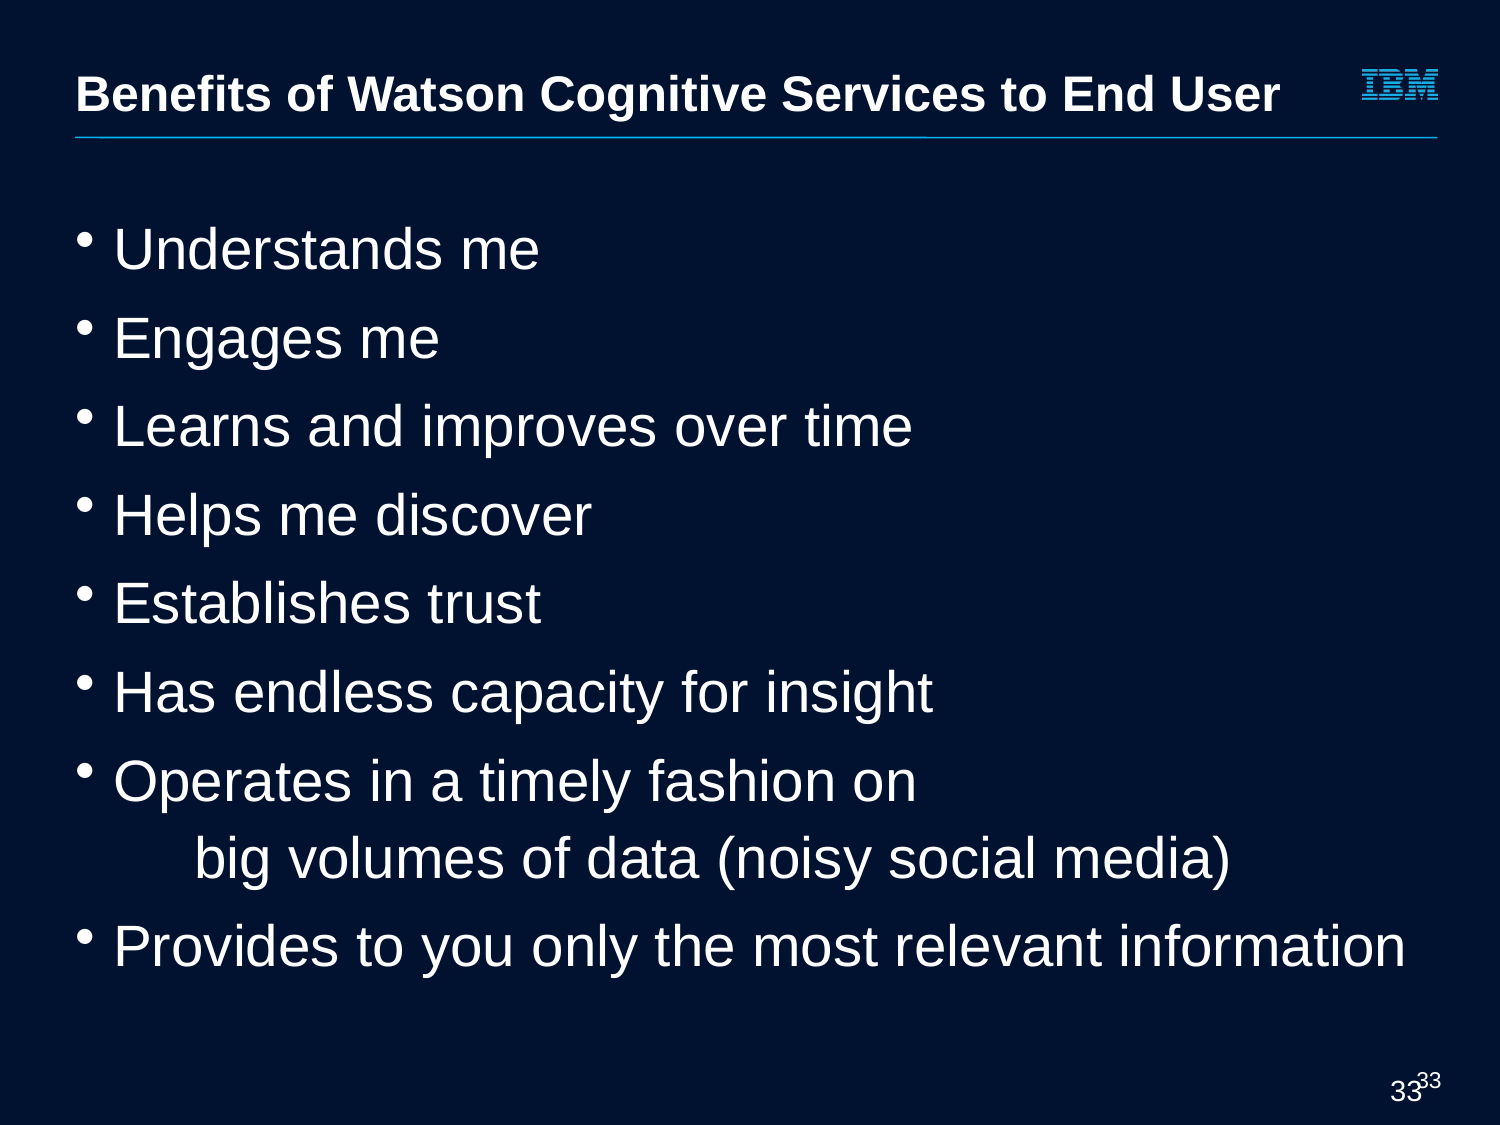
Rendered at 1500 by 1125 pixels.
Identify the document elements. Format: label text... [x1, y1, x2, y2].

picture [1426, 75, 1438, 100]
title Benefits of Watson Cognitive Services to End User [74, 61, 1426, 157]
text_box 33 [1091, 1038, 1442, 1079]
list Understands me Engages me Learns and improves over time Helps me discover Establishes trust Has endless capacity for insight Operates in a timely fashion on big volumes of data (noisy social media) Provides to you only the most relevant information [74, 203, 1431, 900]
